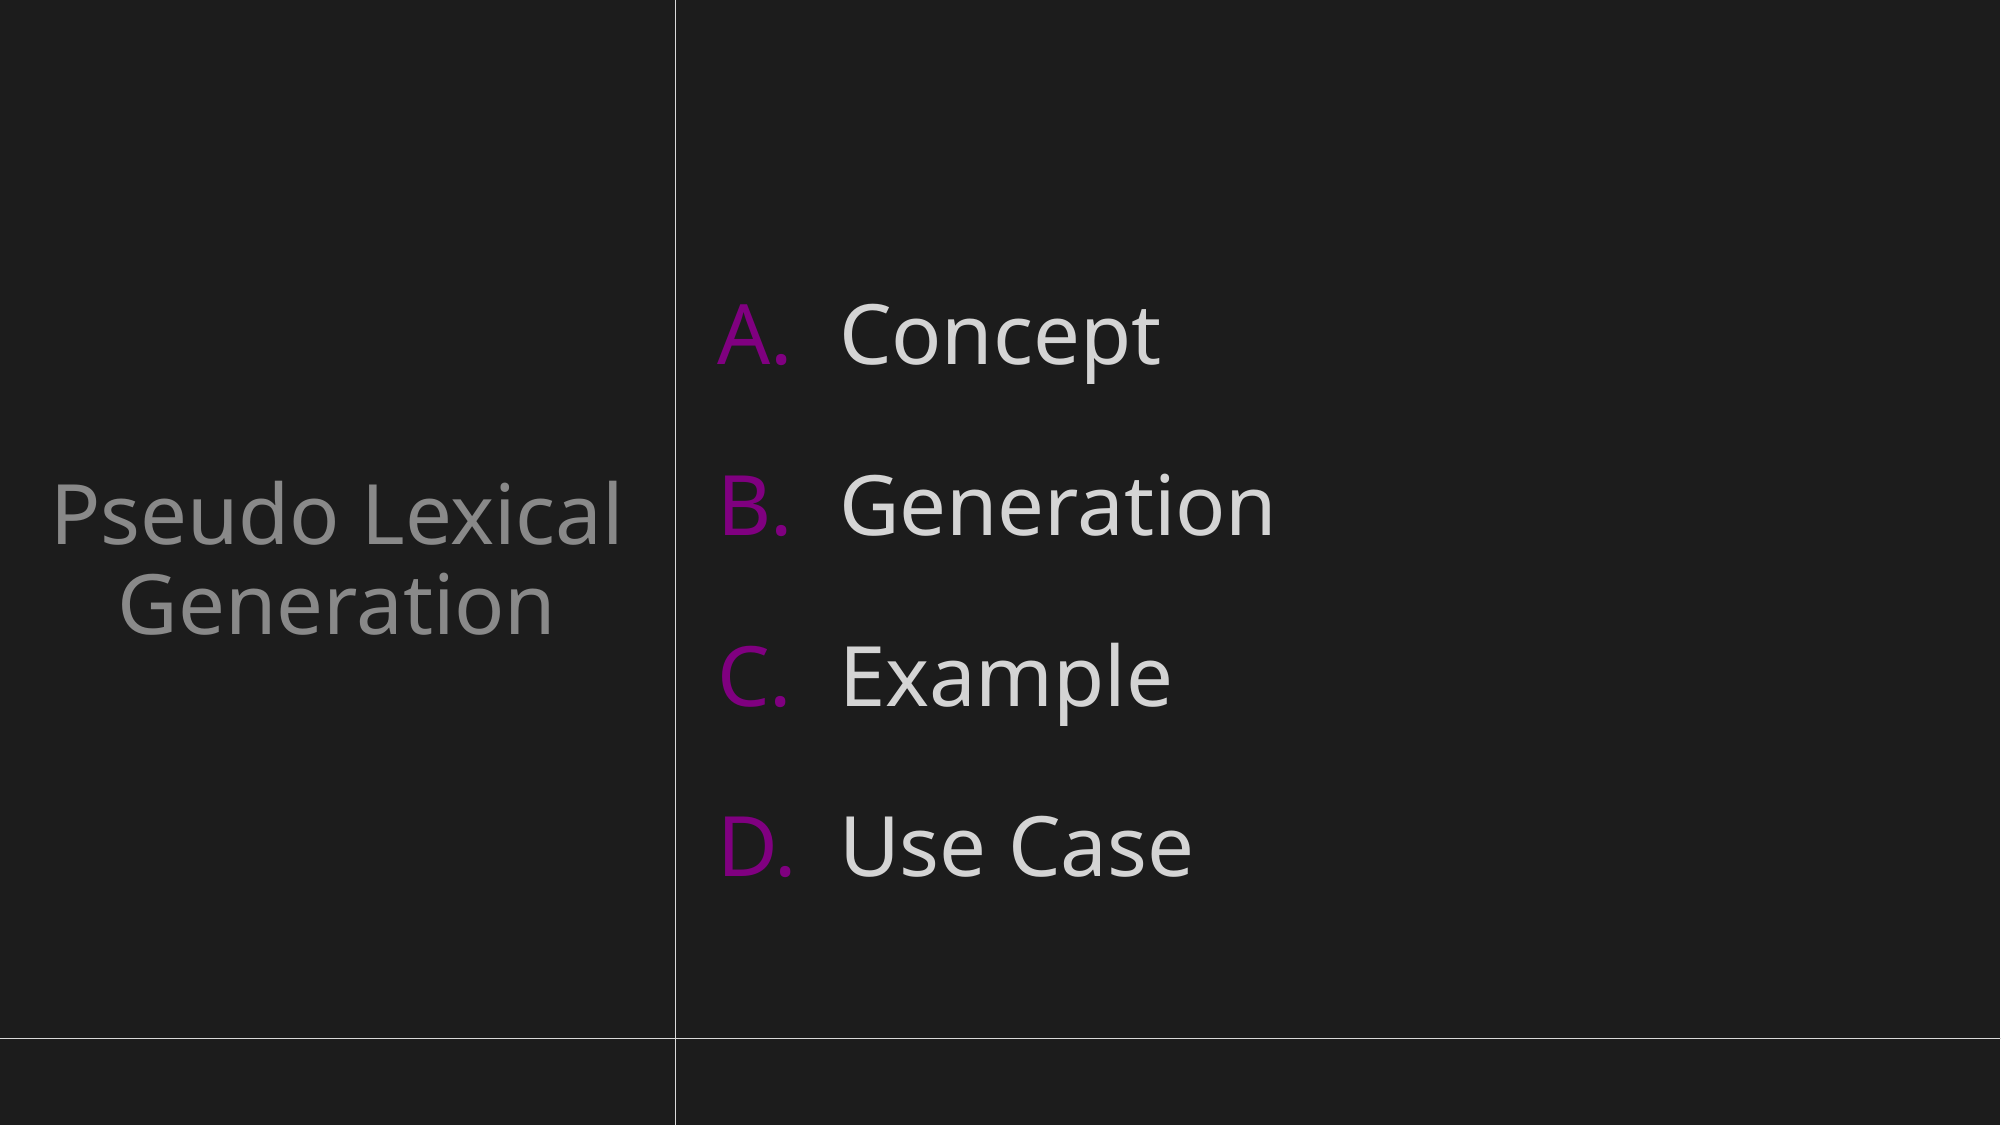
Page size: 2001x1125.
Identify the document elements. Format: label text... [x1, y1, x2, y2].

list Concept Generation Example Use Case [702, 0, 2000, 1125]
title Pseudo Lexical Generation [0, 0, 675, 1125]
